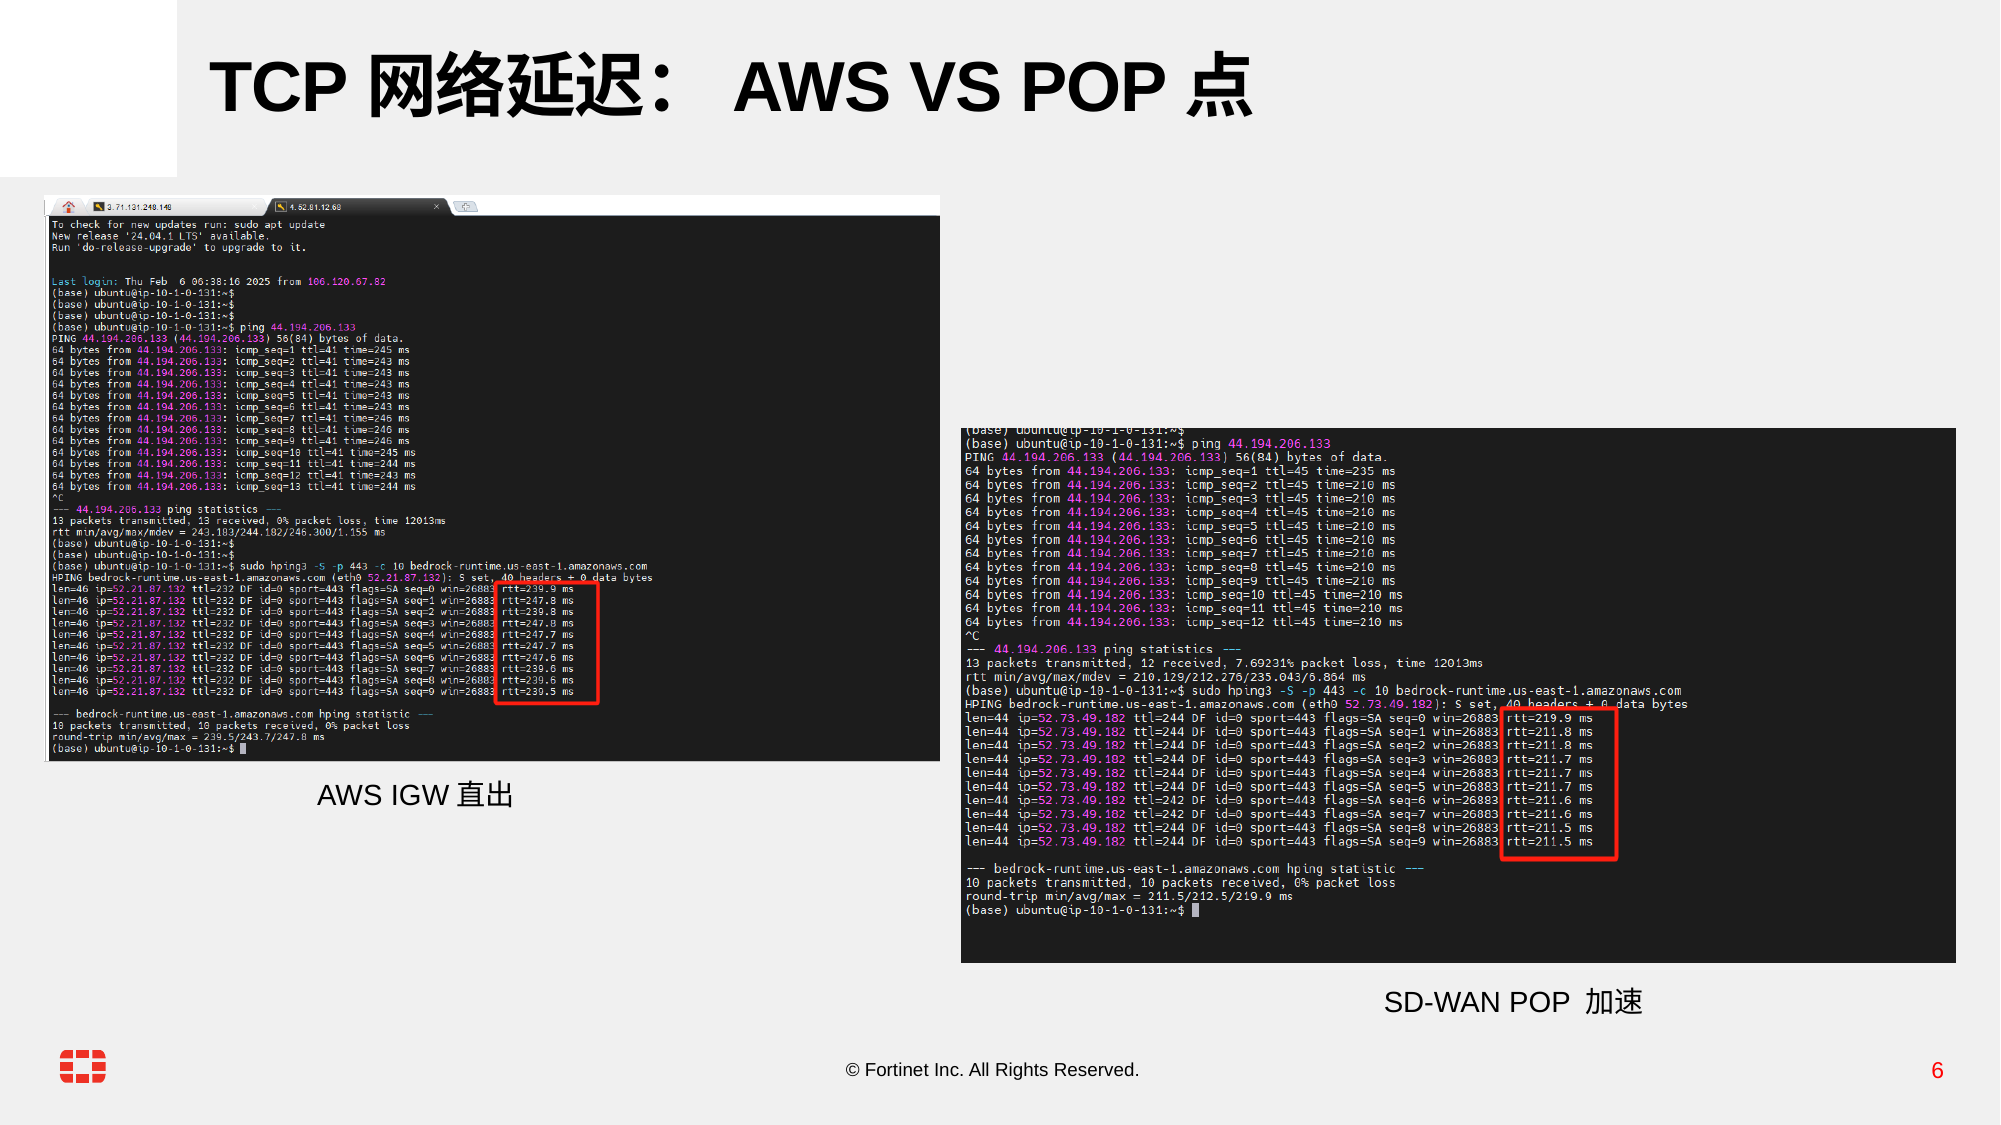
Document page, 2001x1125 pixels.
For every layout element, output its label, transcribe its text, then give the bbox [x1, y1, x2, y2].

picture [44, 194, 940, 762]
text_box AWS IGW直出 [302, 773, 530, 820]
picture [961, 428, 1956, 963]
text_box SD-WAN POP 加速 [1369, 979, 1660, 1026]
title TCP网络延迟：AWS VS POP点 [195, 28, 1973, 148]
